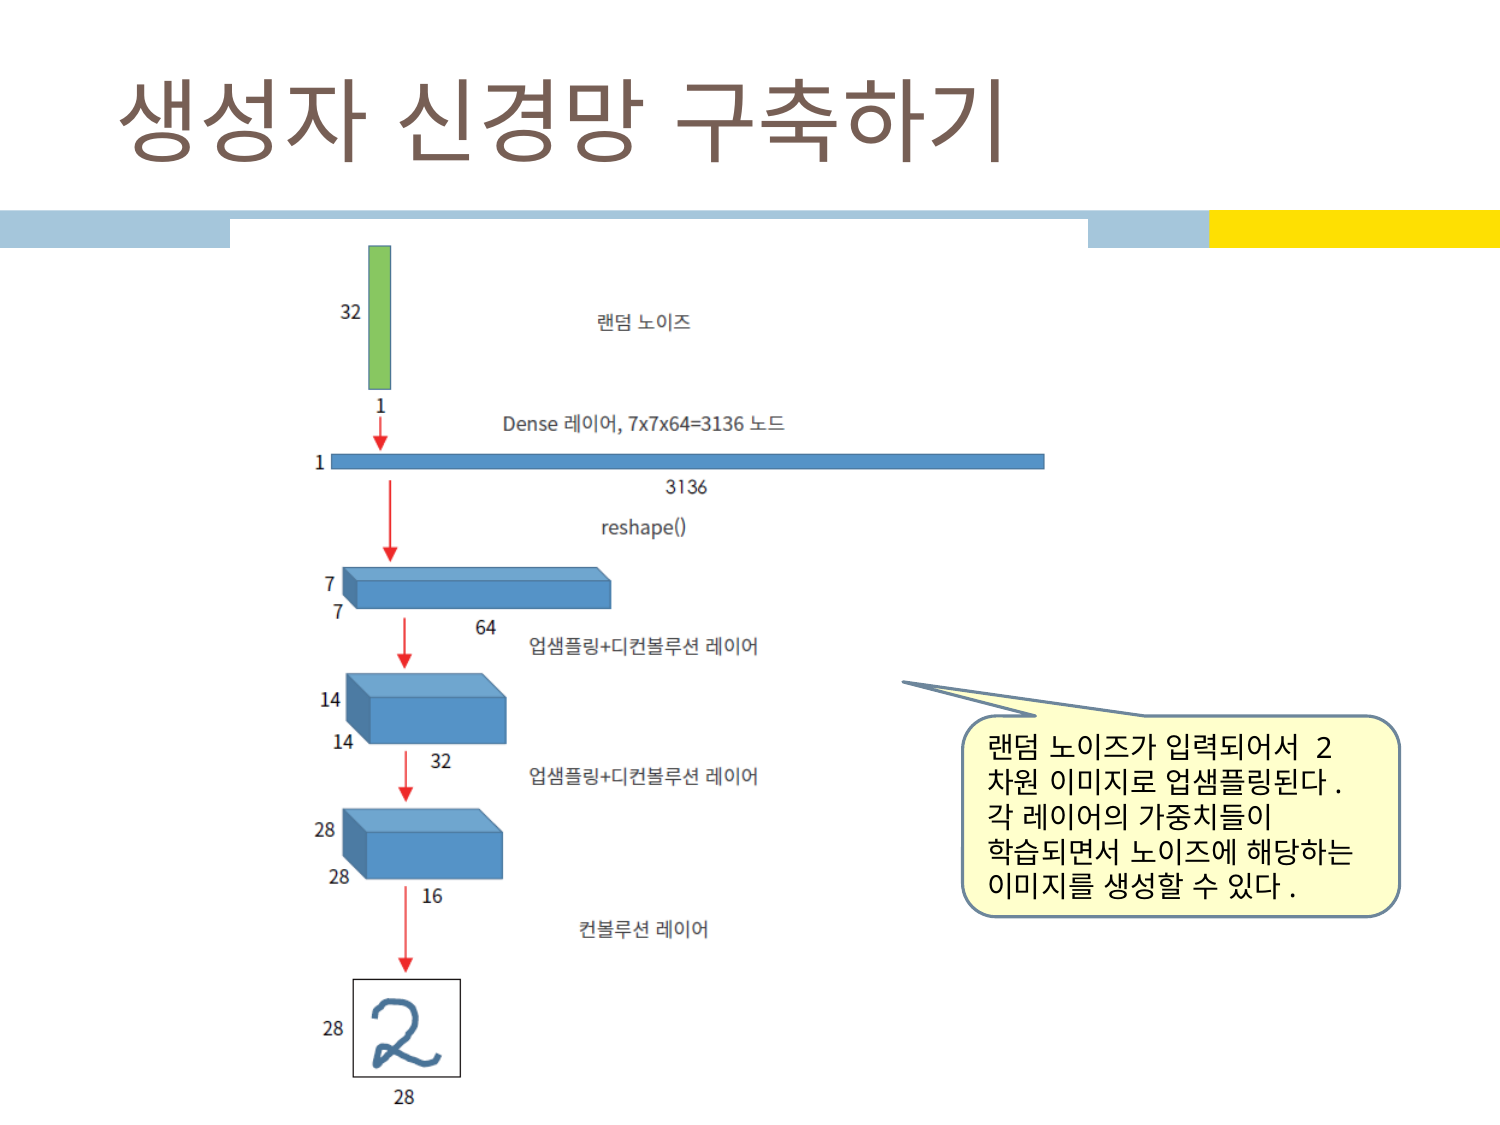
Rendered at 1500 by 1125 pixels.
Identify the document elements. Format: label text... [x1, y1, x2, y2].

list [229, 219, 1088, 1115]
text_box 랜덤 노이즈가 입력되어서 2차원 이미지로 업샘플링된다. 각 레이어의 가중치들이 학습되면서 노이즈에 해당하는 이미지를 생성할 수 있다. [1094, 707, 1402, 919]
title 생성자 신경망 구축하기 [100, 37, 1438, 200]
